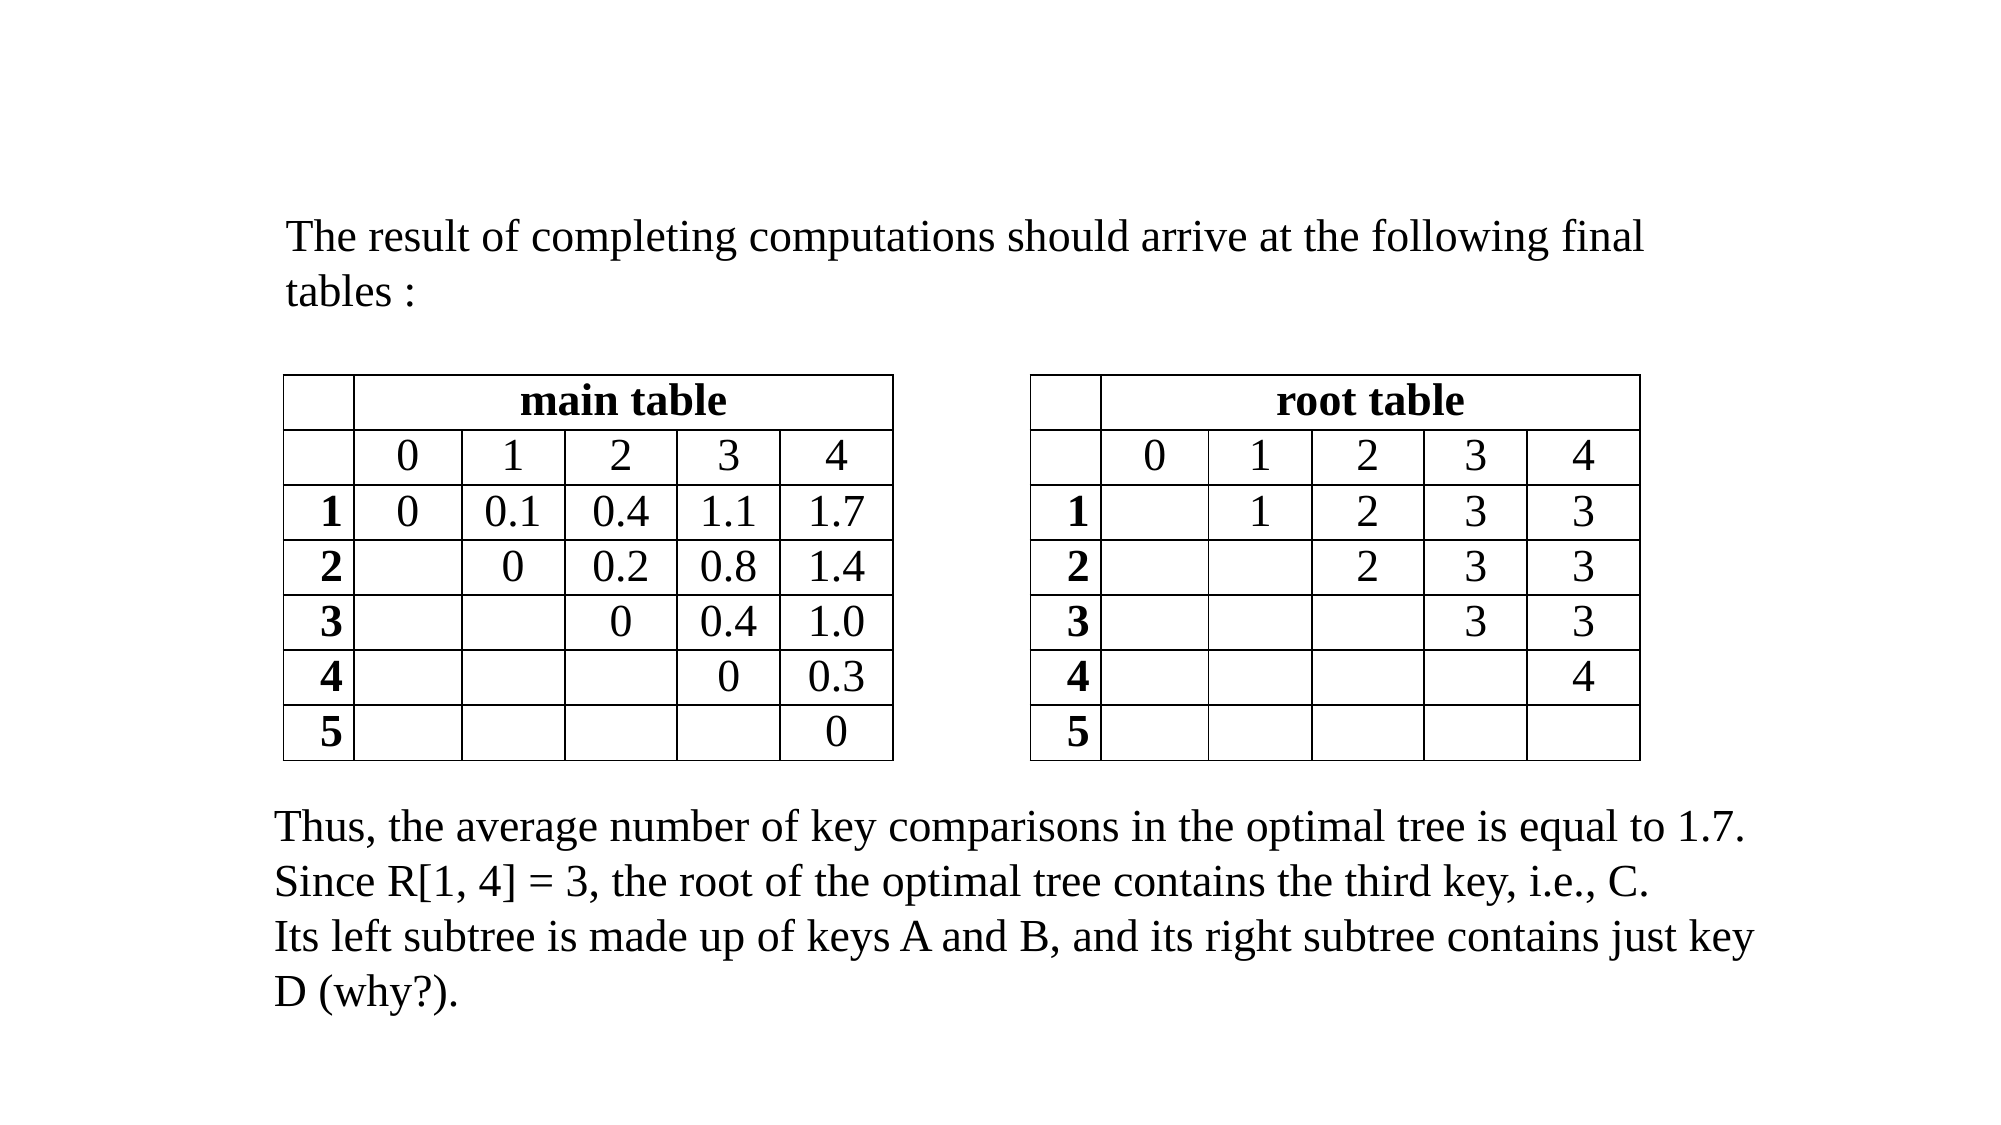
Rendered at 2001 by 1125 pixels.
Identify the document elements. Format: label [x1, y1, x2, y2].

table_cell [1425, 651, 1526, 704]
table_cell [1102, 541, 1208, 594]
table_cell [1425, 596, 1526, 649]
table_cell [1425, 706, 1526, 760]
table_cell [1528, 431, 1639, 484]
table_cell [1031, 596, 1100, 649]
table_cell [463, 486, 564, 539]
table_cell [1313, 431, 1423, 484]
table_cell [566, 706, 676, 760]
table_cell [1031, 486, 1100, 539]
text_box [259, 788, 1802, 1024]
table_cell [1102, 431, 1208, 484]
table_cell [355, 431, 461, 484]
table_cell [781, 541, 892, 594]
table_cell [781, 651, 892, 704]
table_cell [1031, 541, 1100, 594]
table_cell [1528, 596, 1639, 649]
table_cell [1313, 541, 1423, 594]
table_cell [1102, 706, 1208, 760]
table_cell [1313, 486, 1423, 539]
table_cell [1209, 651, 1311, 704]
table_cell [781, 431, 892, 484]
table_cell [1313, 706, 1423, 760]
table_cell [566, 541, 676, 594]
table_cell [678, 596, 779, 649]
table_cell [284, 706, 353, 760]
table_cell [1528, 706, 1639, 760]
table_cell [284, 431, 353, 484]
table_cell [678, 706, 779, 760]
table_cell [1102, 651, 1208, 704]
table_cell [678, 486, 779, 539]
table_cell [1209, 486, 1311, 539]
table_cell [1102, 486, 1208, 539]
table_cell [284, 486, 353, 539]
table_cell [1425, 541, 1526, 594]
table_cell [1528, 651, 1639, 704]
text_box [270, 198, 1753, 324]
table_cell [678, 431, 779, 484]
table_header [355, 376, 892, 429]
table_cell [1313, 651, 1423, 704]
table_cell [355, 486, 461, 539]
table_cell [463, 651, 564, 704]
table_cell [1209, 431, 1311, 484]
table_cell [1425, 486, 1526, 539]
table_cell [678, 541, 779, 594]
table_cell [284, 651, 353, 704]
table_cell [463, 596, 564, 649]
table_cell [284, 596, 353, 649]
table_cell [566, 431, 676, 484]
table_cell [781, 706, 892, 760]
table_cell [566, 651, 676, 704]
table_cell [355, 706, 461, 760]
table_cell [1425, 431, 1526, 484]
table_cell [355, 541, 461, 594]
table_header [1031, 376, 1100, 429]
table_cell [1209, 706, 1311, 760]
table_cell [1102, 596, 1208, 649]
table_cell [1209, 596, 1311, 649]
table_cell [1031, 651, 1100, 704]
table_cell [1528, 486, 1639, 539]
table_cell [284, 541, 353, 594]
table_cell [1031, 431, 1100, 484]
table_cell [1209, 541, 1311, 594]
table_cell [355, 651, 461, 704]
table_cell [463, 431, 564, 484]
table_cell [1528, 541, 1639, 594]
table_cell [1313, 596, 1423, 649]
table_cell [781, 596, 892, 649]
table_cell [463, 541, 564, 594]
table_cell [566, 486, 676, 539]
table_cell [355, 596, 461, 649]
table_cell [781, 486, 892, 539]
table_cell [566, 596, 676, 649]
table_header [1102, 376, 1639, 429]
table_header [284, 376, 353, 429]
table_cell [463, 706, 564, 760]
table_cell [1031, 706, 1100, 760]
table_cell [678, 651, 779, 704]
